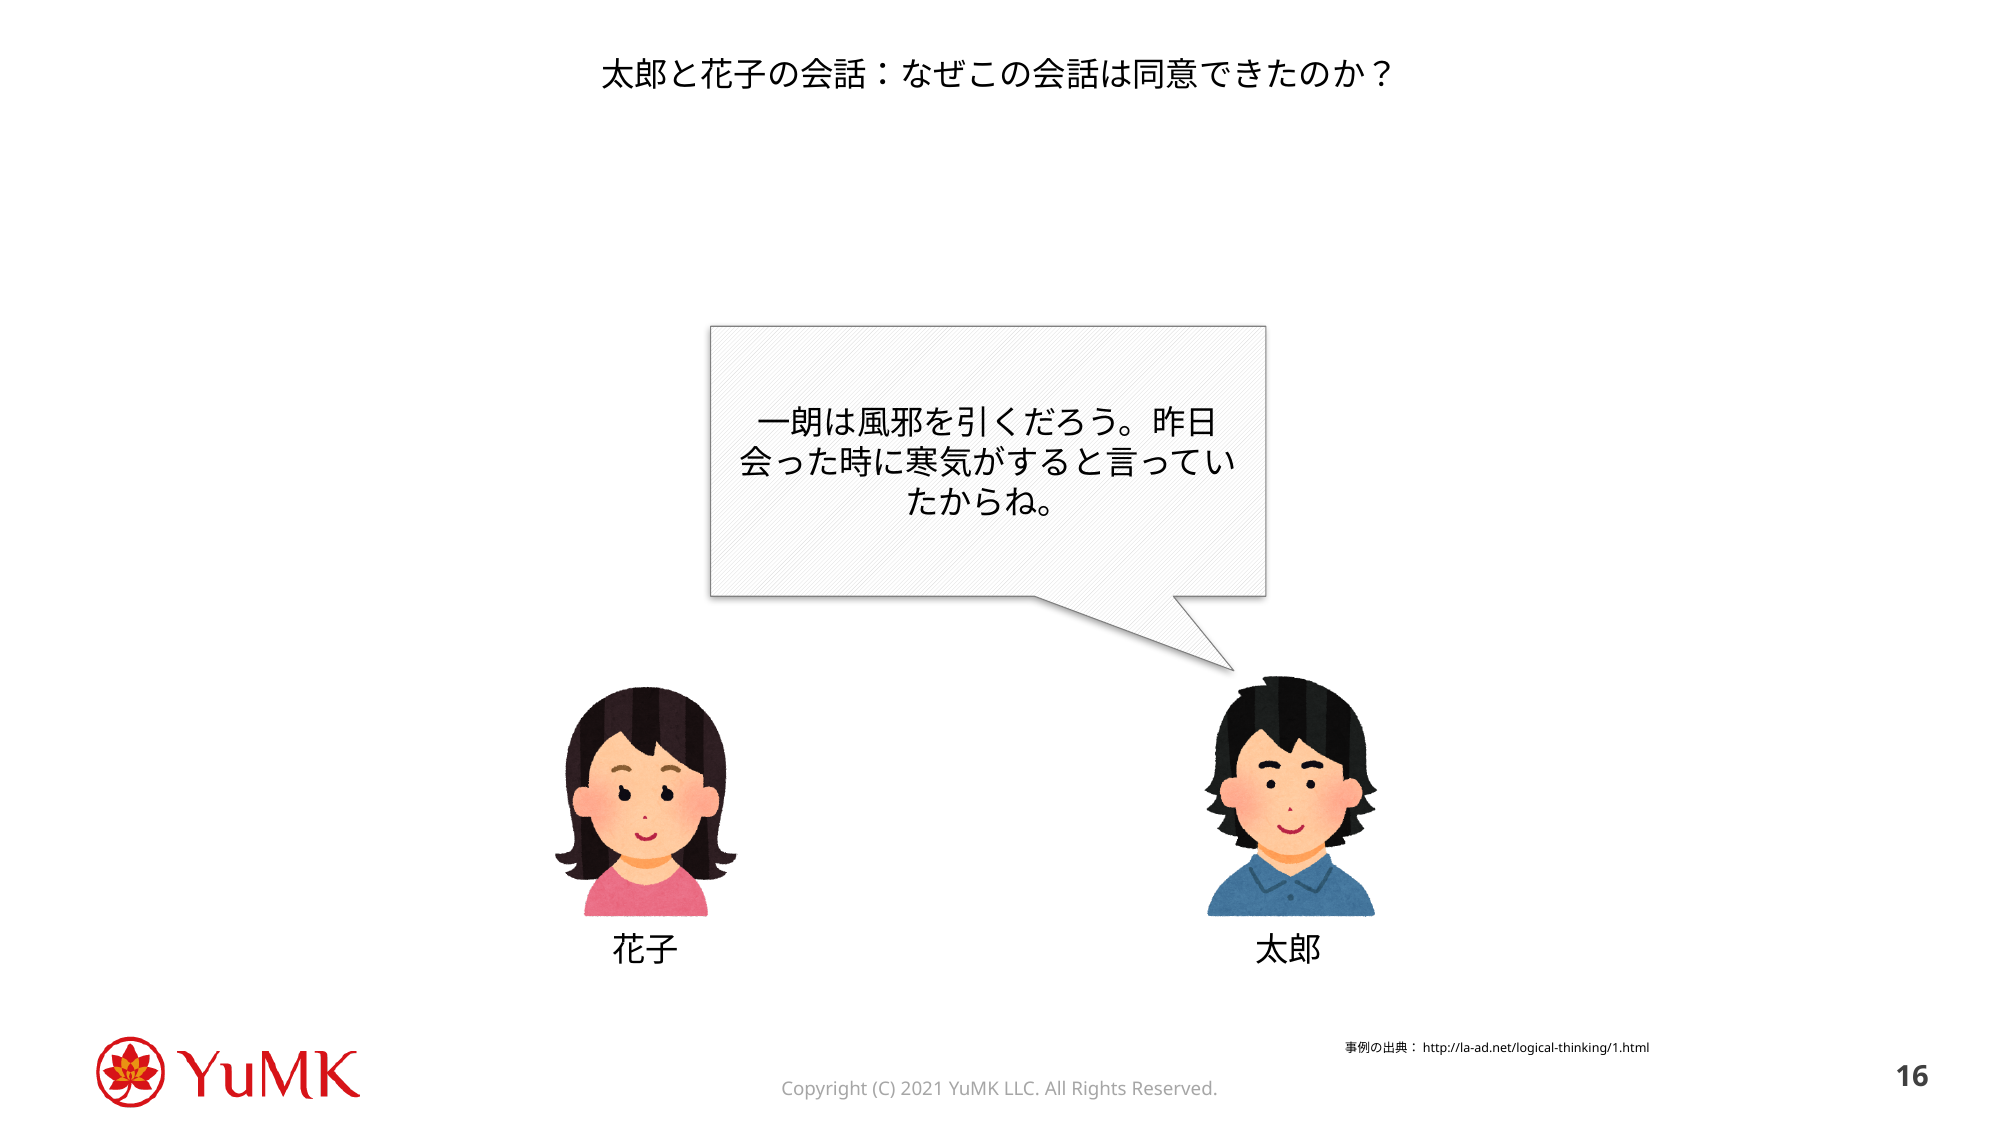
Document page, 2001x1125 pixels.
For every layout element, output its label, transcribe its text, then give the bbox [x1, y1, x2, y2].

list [1165, 672, 1414, 922]
picture [527, 683, 765, 921]
title 太郎と花子の会話：なぜこの会話は同意できたのか？ [99, 32, 1900, 113]
text_box 花子 [597, 929, 694, 976]
text_box 太郎 [1241, 929, 1338, 976]
picture [90, 1035, 365, 1108]
text_box 事例の出典：http://la-ad.net/logical-thinking/1.html [914, 1032, 1665, 1062]
text_box 一朗は風邪を引くだろう。昨日会った時に寒気がすると言っていたからね。 [708, 324, 1268, 671]
slide_number 15 [1477, 1047, 1944, 1108]
